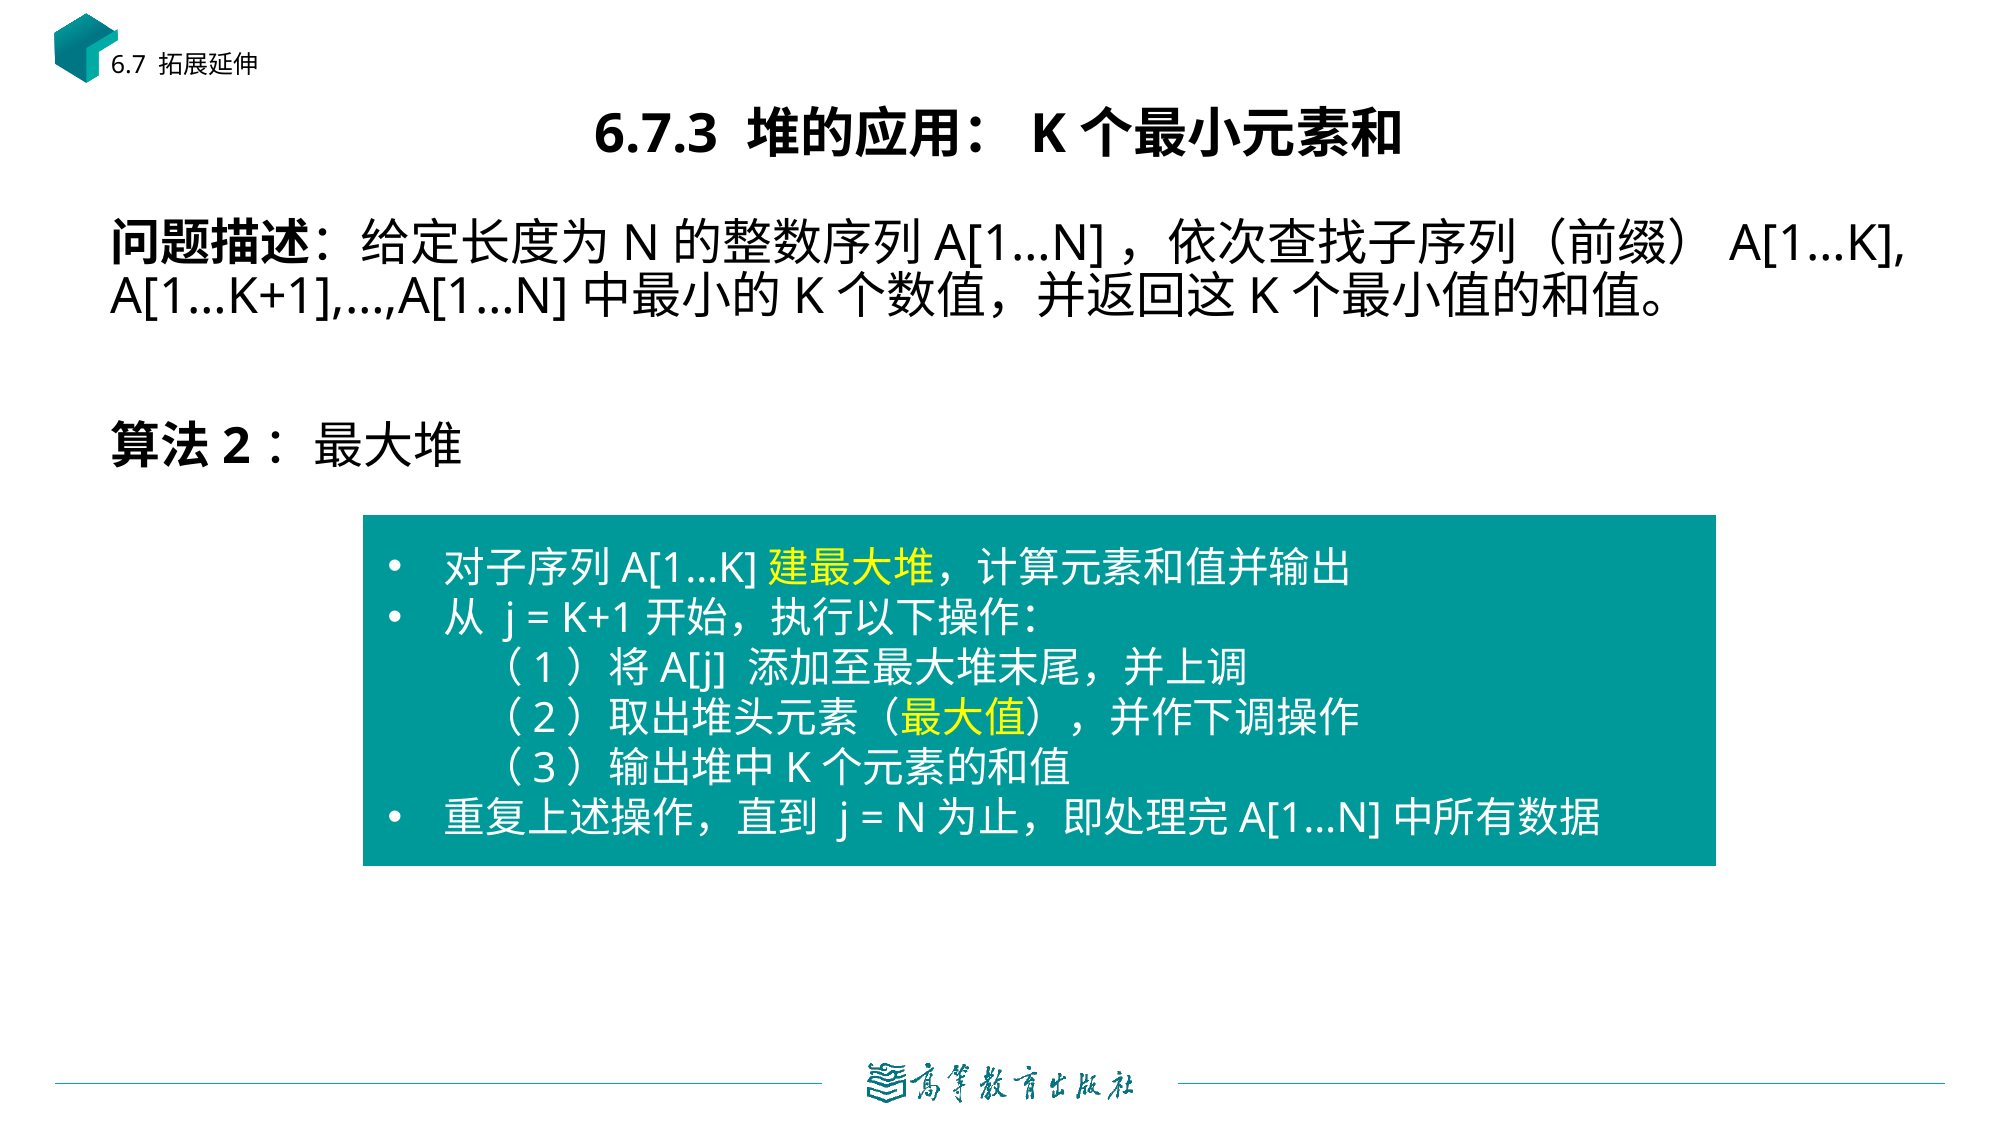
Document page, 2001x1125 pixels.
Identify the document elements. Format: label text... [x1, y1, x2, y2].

subtitle 6.7 拓展延伸 [95, 44, 894, 99]
text_box 对子序列A[1…K]建最大堆，计算元素和值并输出 从 j = K+1开始，执行以下操作： （1）将A[j] 添加至最大堆末尾，并上调 （2）取出堆头元素（最大值），并作下调操作 （3）输出堆中K个元素的和值 重复上述操作，直到 j = N为止，即处理完A[1…N]中所有数据 [361, 513, 1718, 868]
title 6.7.3 堆的应用：K个最小元素和 [137, 92, 1863, 178]
picture [867, 1063, 1133, 1103]
